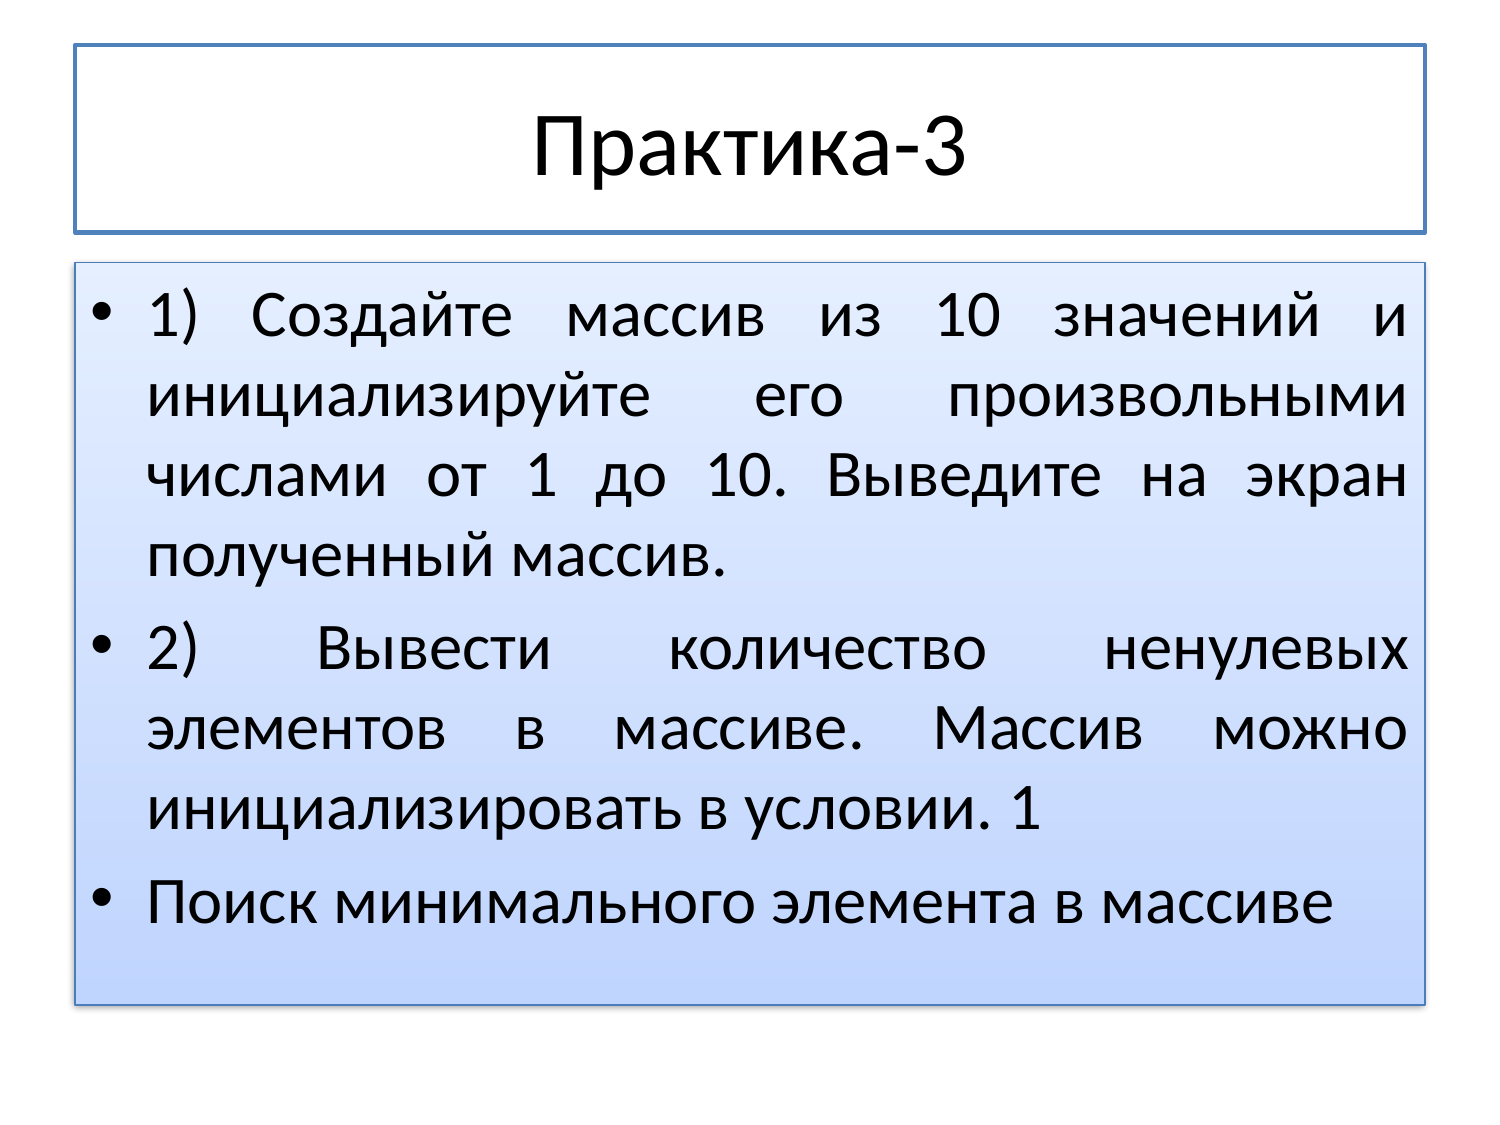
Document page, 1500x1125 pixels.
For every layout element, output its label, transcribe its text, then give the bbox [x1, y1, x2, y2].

title Практика-3 [73, 43, 1427, 235]
list 1) Создайте массив из 10 значений и инициализируйте его произвольными числами от 1 до 10. Выведите на экран полученный массив. 2) Вывести количество ненулевых элементов в массиве. Массив можно инициализировать в условии. 1 Поиск минимального элемента в массиве [74, 262, 1426, 1006]
